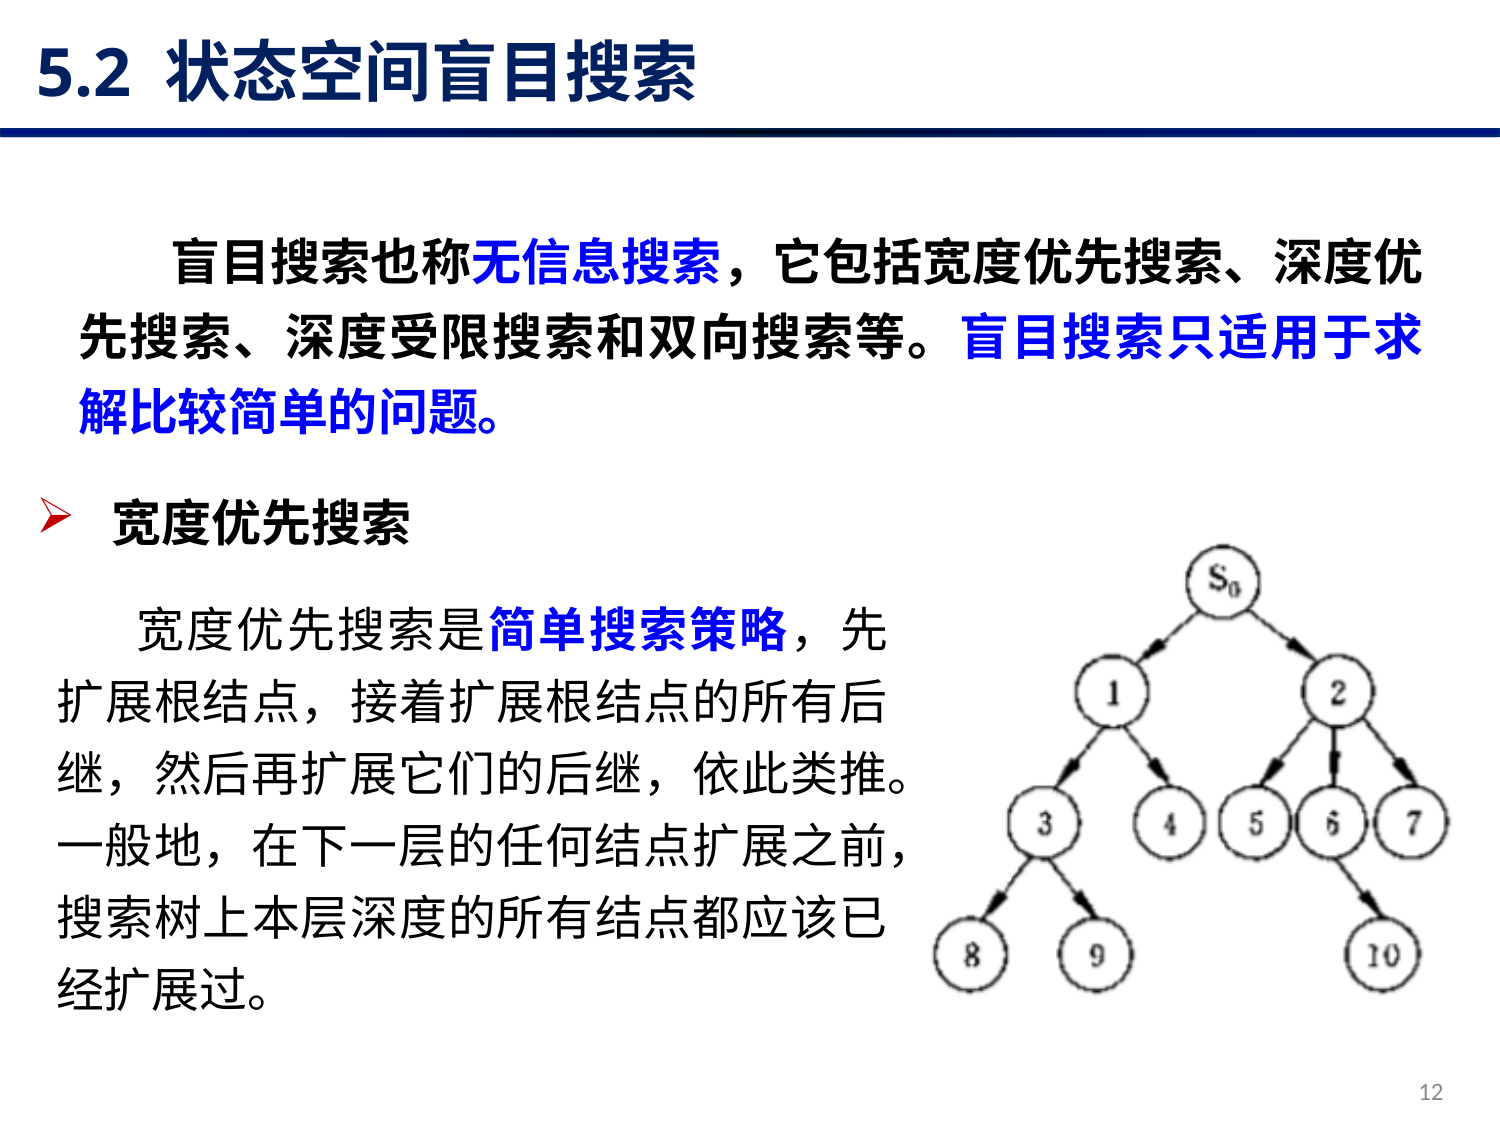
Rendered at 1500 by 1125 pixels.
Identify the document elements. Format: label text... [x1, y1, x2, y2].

title 5.2 状态空间盲目搜索 [21, 22, 1439, 116]
text_box 盲目搜索也称无信息搜索，它包括宽度优先搜索、深度优先搜索、深度受限搜索和双向搜索等。盲目搜索只适用于求解比较简单的问题。 [63, 208, 1439, 448]
picture [0, 128, 1500, 138]
slide_number 12 [1108, 1060, 1459, 1121]
text_box 宽度优先搜索 [21, 481, 438, 559]
text_box 宽度优先搜索是简单搜索策略，先扩展根结点，接着扩展根结点的所有后继，然后再扩展它们的后继，依此类推。一般地，在下一层的任何结点扩展之前，搜索树上本层深度的所有结点都应该已经扩展过。 [41, 578, 904, 1024]
picture [926, 513, 1479, 1030]
